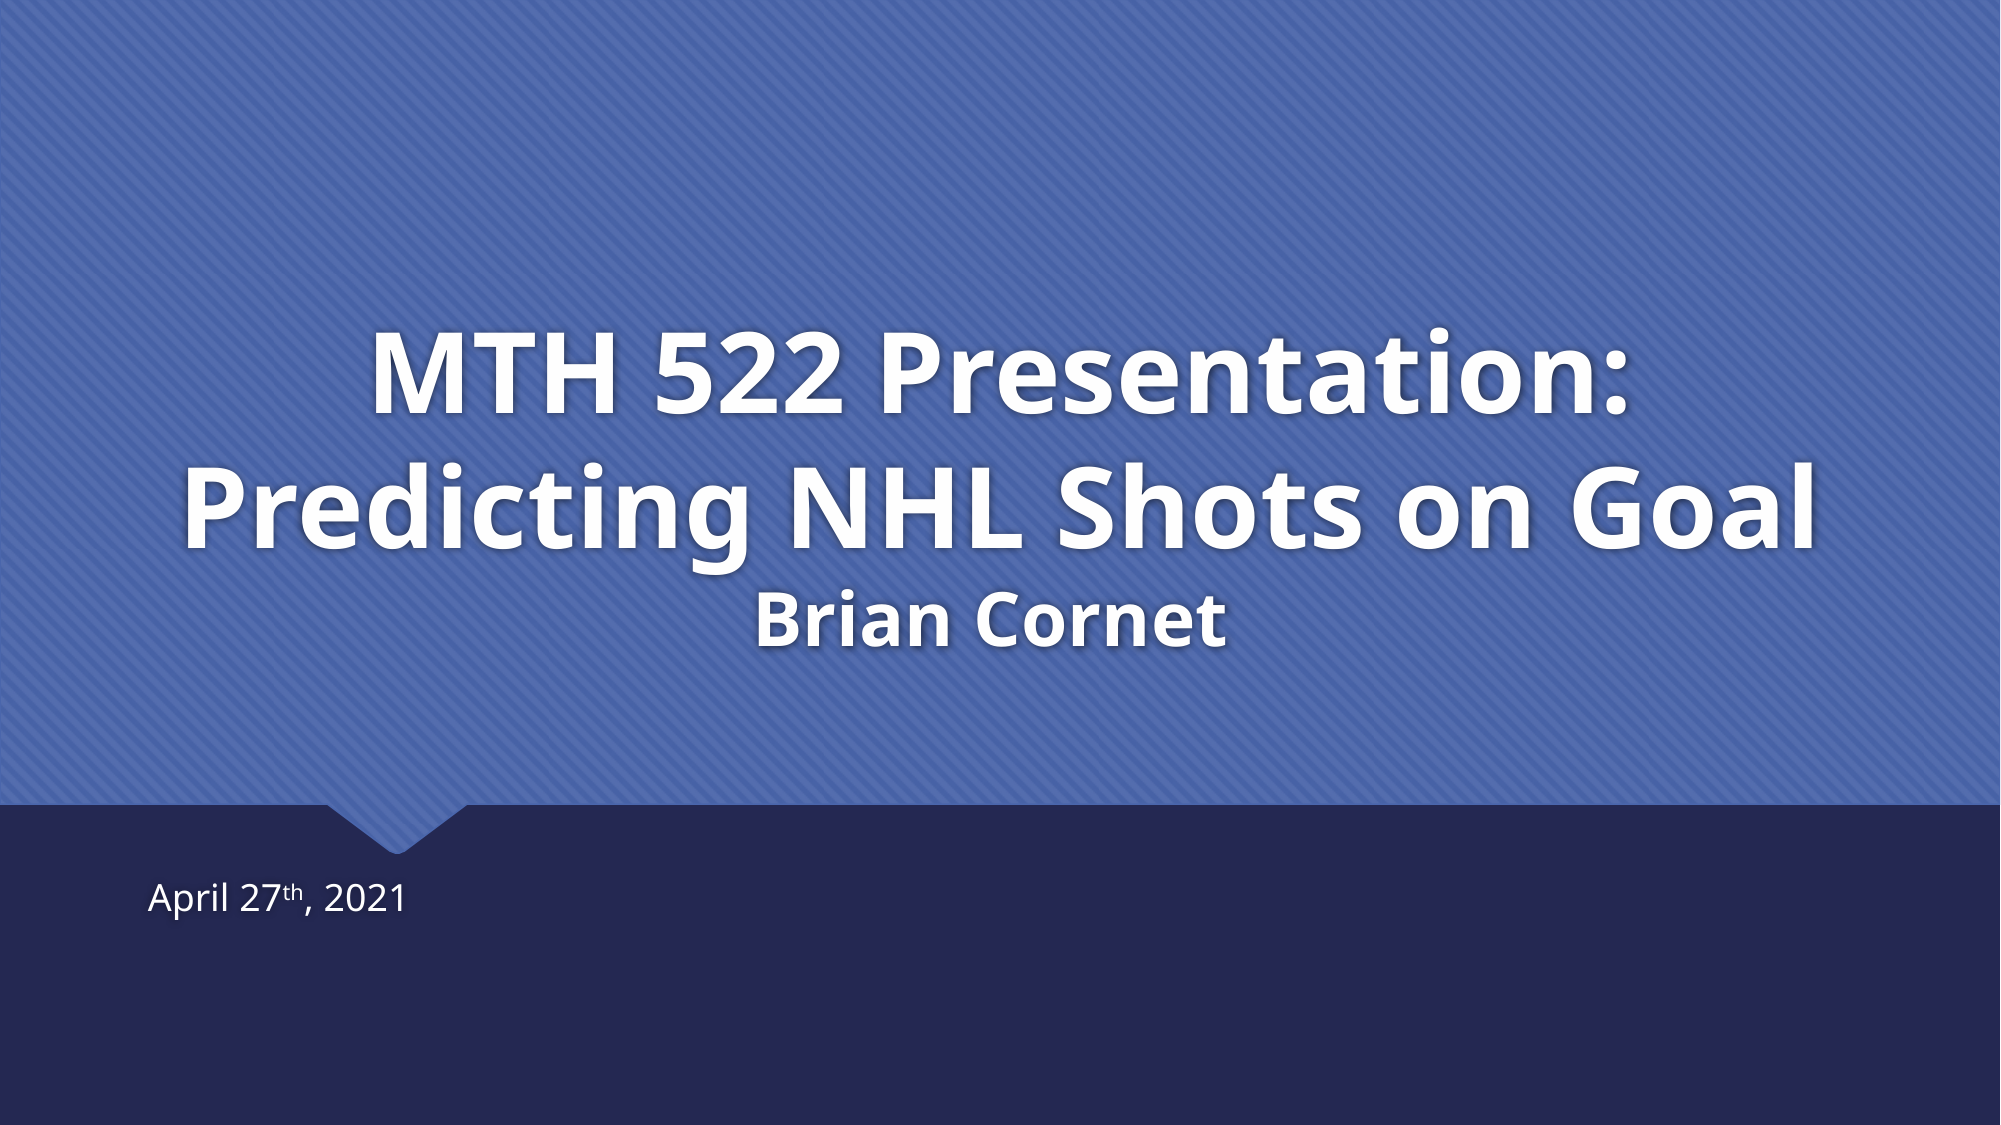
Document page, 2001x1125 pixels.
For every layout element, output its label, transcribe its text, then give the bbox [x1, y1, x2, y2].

title MTH 522 Presentation: Predicting NHL Shots on Goal Brian Cornet [132, 237, 1868, 726]
subtitle April 27th, 2021 [132, 866, 1868, 1049]
